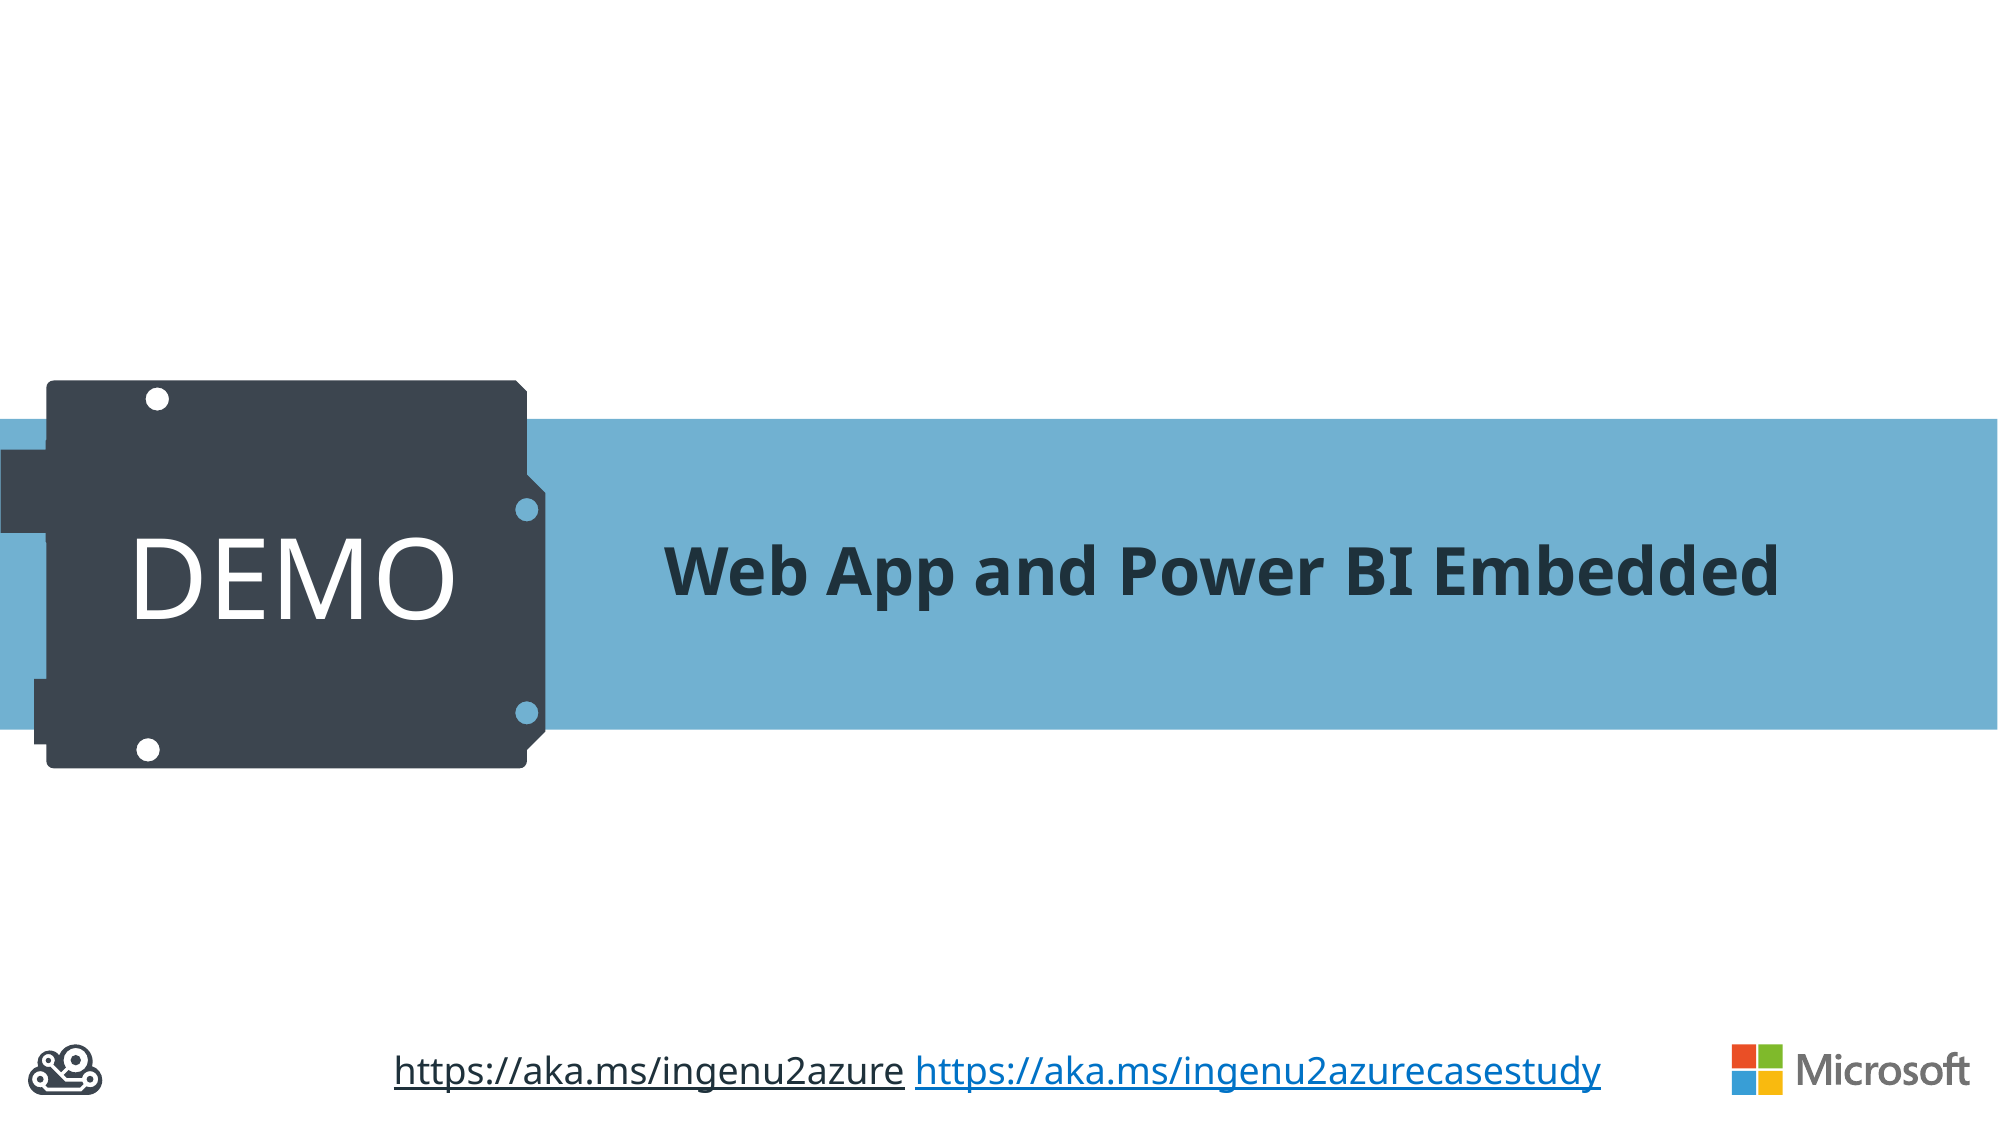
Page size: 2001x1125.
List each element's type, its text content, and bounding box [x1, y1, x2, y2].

title Web App and Power BI Embedded [649, 418, 1978, 730]
text_box https://aka.ms/ingenu2azure https://aka.ms/ingenu2azurecasestudy [378, 1039, 1617, 1106]
